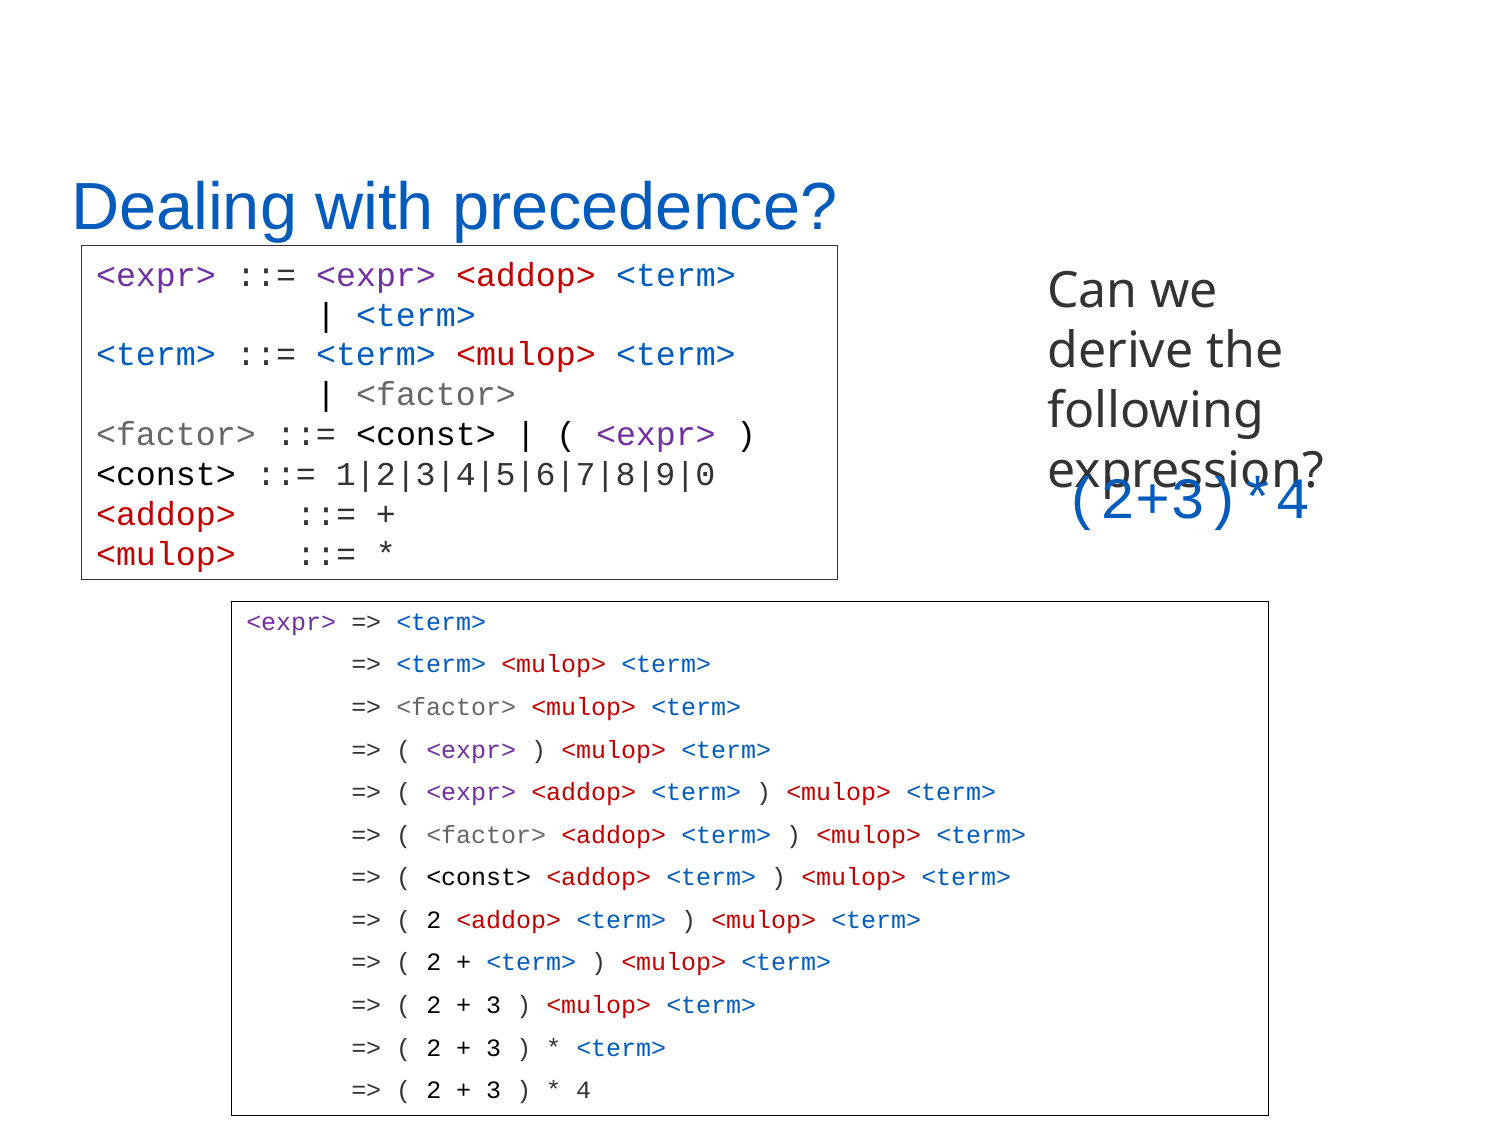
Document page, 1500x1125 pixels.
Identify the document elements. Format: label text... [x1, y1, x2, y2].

text_box <expr> ::= <expr> <addop> <term> | <term> <term> ::= <term> <mulop> <term> | <factor> <factor> ::= <const> | ( <expr> ) <const> ::= 1|2|3|4|5|6|7|8|9|0 <addop> ::= + <mulop> ::= * [81, 245, 838, 580]
text_box Can we derive the following expression? [1032, 250, 1392, 506]
list <expr> => <term> => <term> <mulop> <term> => <factor> <mulop> <term> => ( <expr> ) <mulop> <term> => ( <expr> <addop> <term> ) <mulop> <term> => ( <factor> <addop> <term> ) <mulop> <term> => ( <const> <addop> <term> ) <mulop> <term> => ( 2 <addop> <term> ) <mulop> <term> => ( 2 + <term> ) <mulop> <term> => ( 2 + 3 ) <mulop> <term> => ( 2 + 3 ) * <term> => ( 2 + 3 ) * 4 [231, 601, 1269, 1116]
text_box Dealing with precedence? [56, 144, 1444, 251]
text_box (2+3)*4 [1032, 453, 1343, 538]
